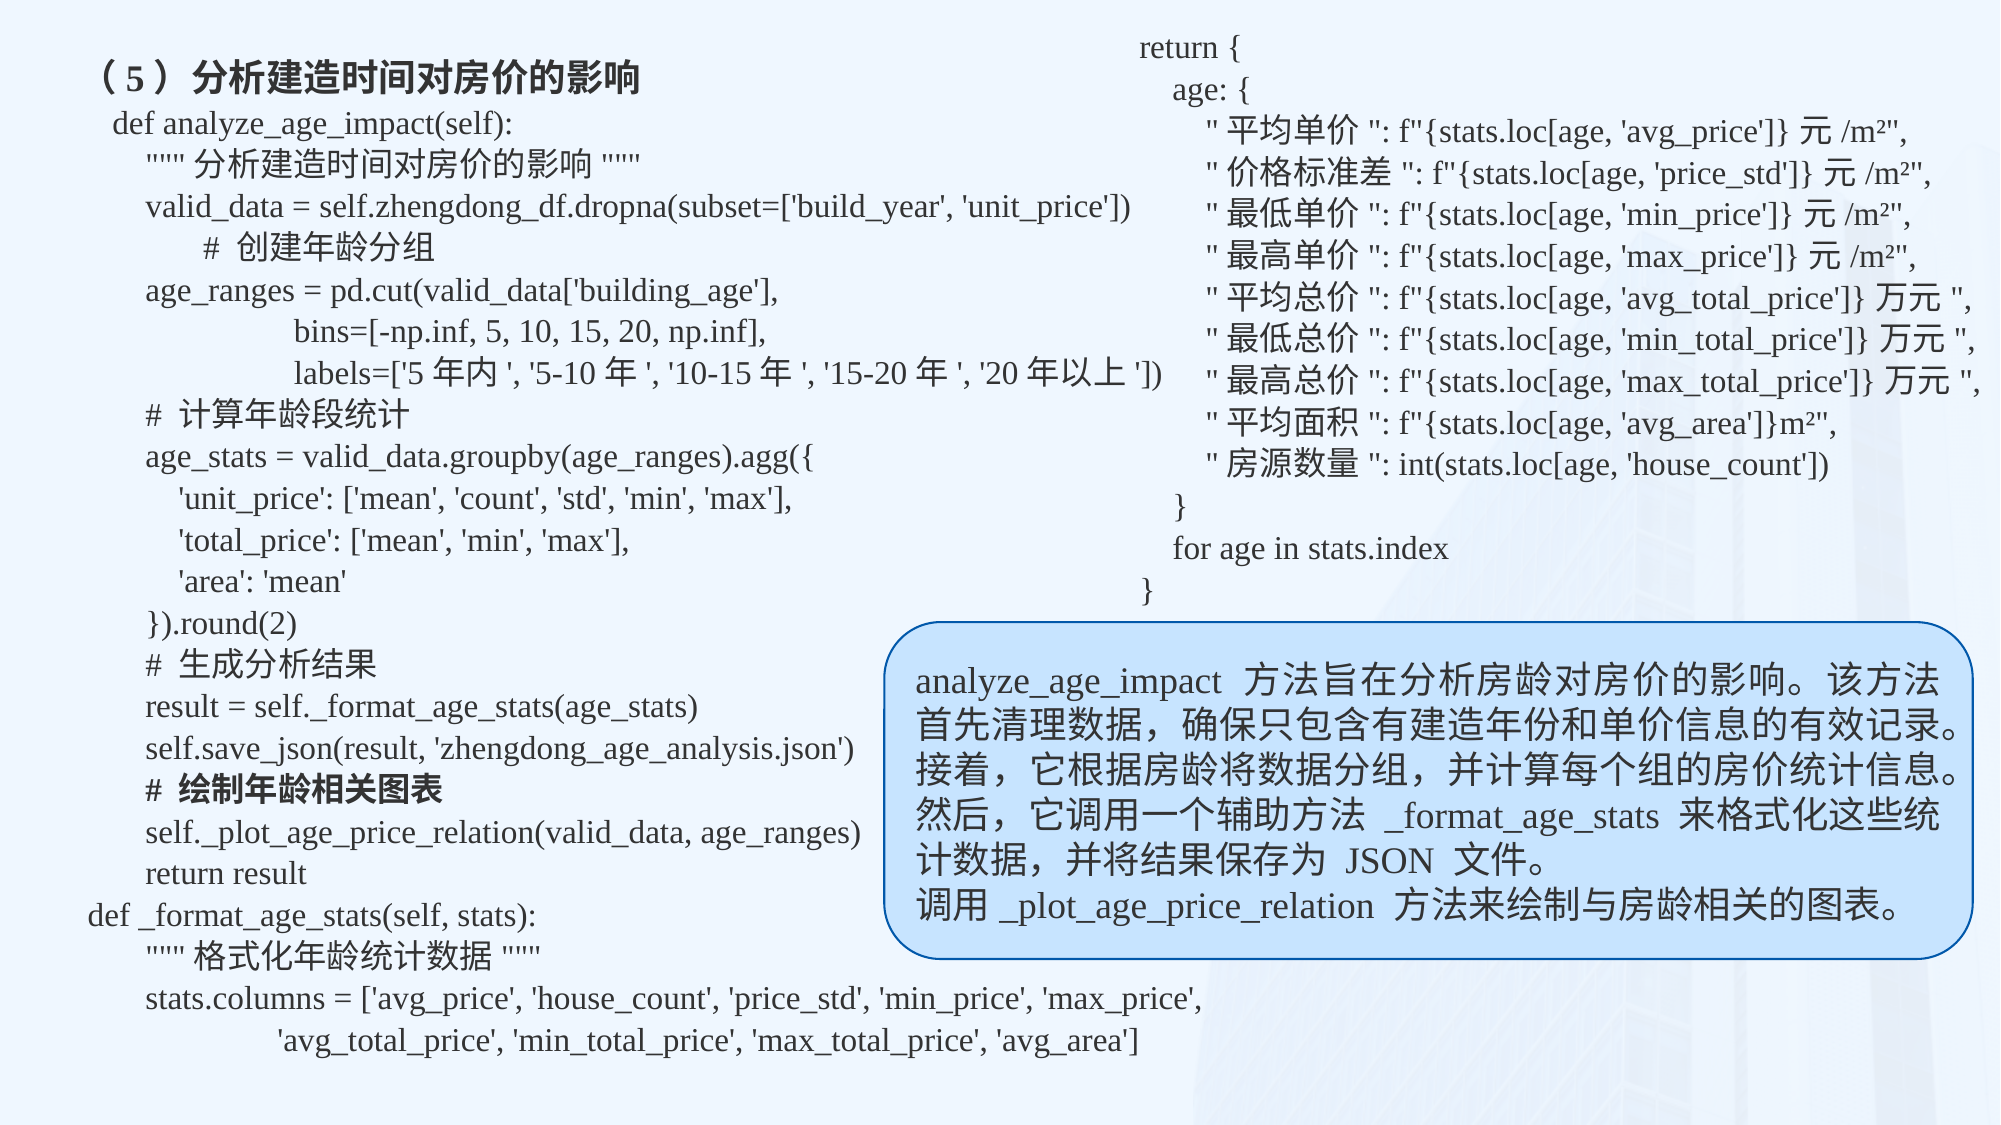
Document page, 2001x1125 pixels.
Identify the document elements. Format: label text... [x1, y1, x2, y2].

text_box return { age: { "平均单价": f"{stats.loc[age, 'avg_price']}元/m²", "价格标准差": f"{stats.loc[age, 'price_std']}元/m²", "最低单价": f"{stats.loc[age, 'min_price']}元/m²", "最高单价": f"{stats.loc[age, 'max_price']}元/m²", "平均总价": f"{stats.loc[age, 'avg_total_price']}万元", "最低总价": f"{stats.loc[age, 'min_total_price']}万元", "最高总价": f"{stats.loc[age, 'max_total_price']}万元", "平均面积": f"{stats.loc[age, 'avg_area']}m²", "房源数量": int(stats.loc[age, 'house_count']) } for age in stats.index } [1058, 16, 2000, 623]
text_box analyze_age_impact 方法旨在分析房龄对房价的影响。该方法首先清理数据，确保只包含有建造年份和单价信息的有效记录。接着，它根据房龄将数据分组，并计算每个组的房价统计信息。然后，它调用一个辅助方法 _format_age_stats 来格式化这些统计数据，并将结果保存为 JSON 文件。 调用_plot_age_price_relation 方法来绘制与房龄相关的图表。 [883, 621, 1974, 961]
text_box （5）分析建造时间对房价的影响 def analyze_age_impact(self): """分析建造时间对房价的影响""" valid_data = self.zhengdong_df.dropna(subset=['build_year', 'unit_price']) # 创建年龄分组 age_ranges = pd.cut(valid_data['building_age'], bins=[-np.inf, 5, 10, 15, 20, np.inf], labels=['5年内', '5-10年', '10-15年', '15-20年', '20年以上']) # 计算年龄段统计 age_stats = valid_data.groupby(age_ranges).agg({ 'unit_price': ['mean', 'count', 'std', 'min', 'max'], 'total_price': ['mean', 'min', 'max'], 'area': 'mean' }).round(2) # 生成分析结果 result = self._format_age_stats(age_stats) self.save_json(result, 'zhengdong_age_analysis.json') # 绘制年龄相关图表 self._plot_age_price_relation(valid_data, age_ranges) return result def _format_age_stats(self, stats): """格式化年龄统计数据""" stats.columns = ['avg_price', 'house_count', 'price_std', 'min_price', 'max_price', 'avg_total_price', 'min_total_price', 'max_total_price', 'avg_area'] [64, 50, 1273, 1100]
